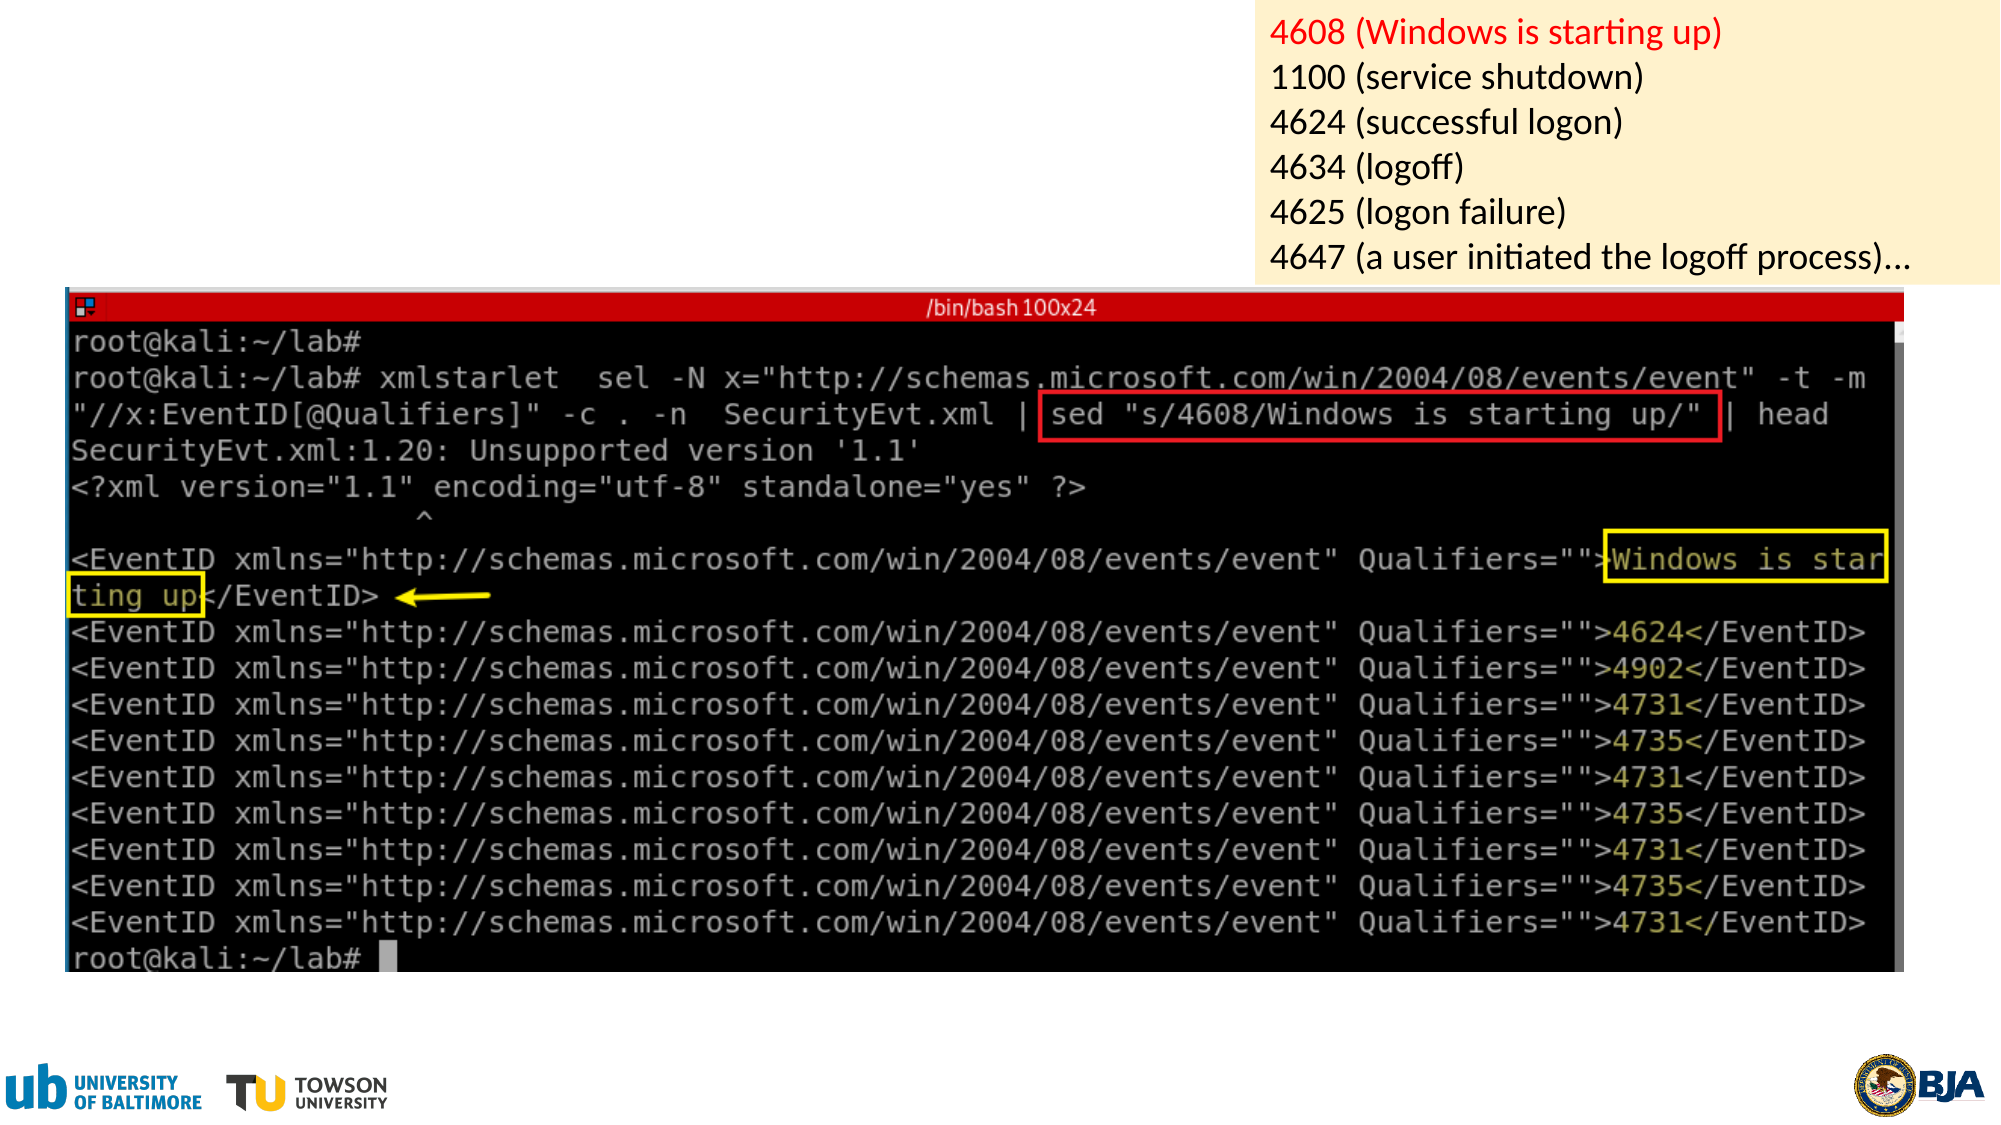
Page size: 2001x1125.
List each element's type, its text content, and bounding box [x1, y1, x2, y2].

picture [65, 287, 1904, 972]
picture [0, 1031, 407, 1125]
text_box 4608 (Windows is starting up) 1100 (service shutdown) 4624 (successful logon) 4634 (logoff) 4625 (logon failure) 4647 (a user initiated the logoff process)... [1255, 0, 2000, 285]
picture [1854, 1054, 1986, 1117]
